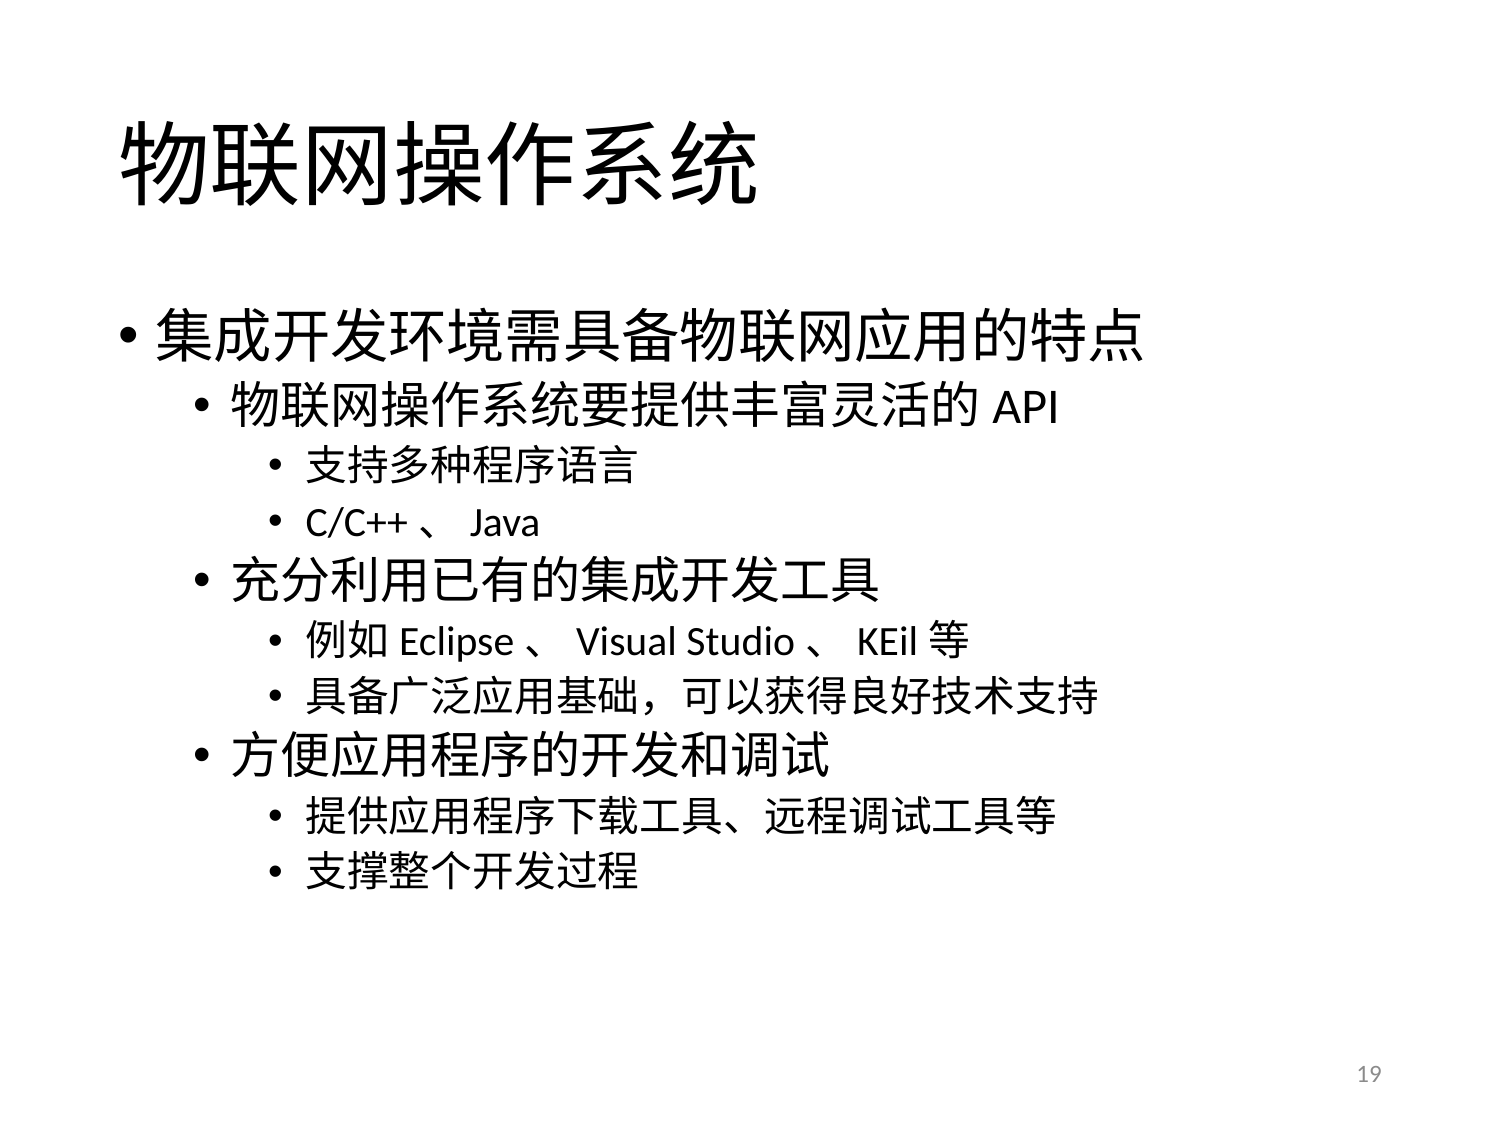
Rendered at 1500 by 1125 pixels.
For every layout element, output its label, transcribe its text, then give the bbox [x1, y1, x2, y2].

title 物联网操作系统 [103, 59, 1397, 278]
slide_number 19 [1059, 1042, 1397, 1103]
list 集成开发环境需具备物联网应用的特点 物联网操作系统要提供丰富灵活的API 支持多种程序语言 C/C++、Java 充分利用已有的集成开发工具 例如Eclipse、Visual Studio、KEil等 具备广泛应用基础，可以获得良好技术支持 方便应用程序的开发和调试 提供应用程序下载工具、远程调试工具等 支撑整个开发过程 [103, 299, 1397, 1014]
